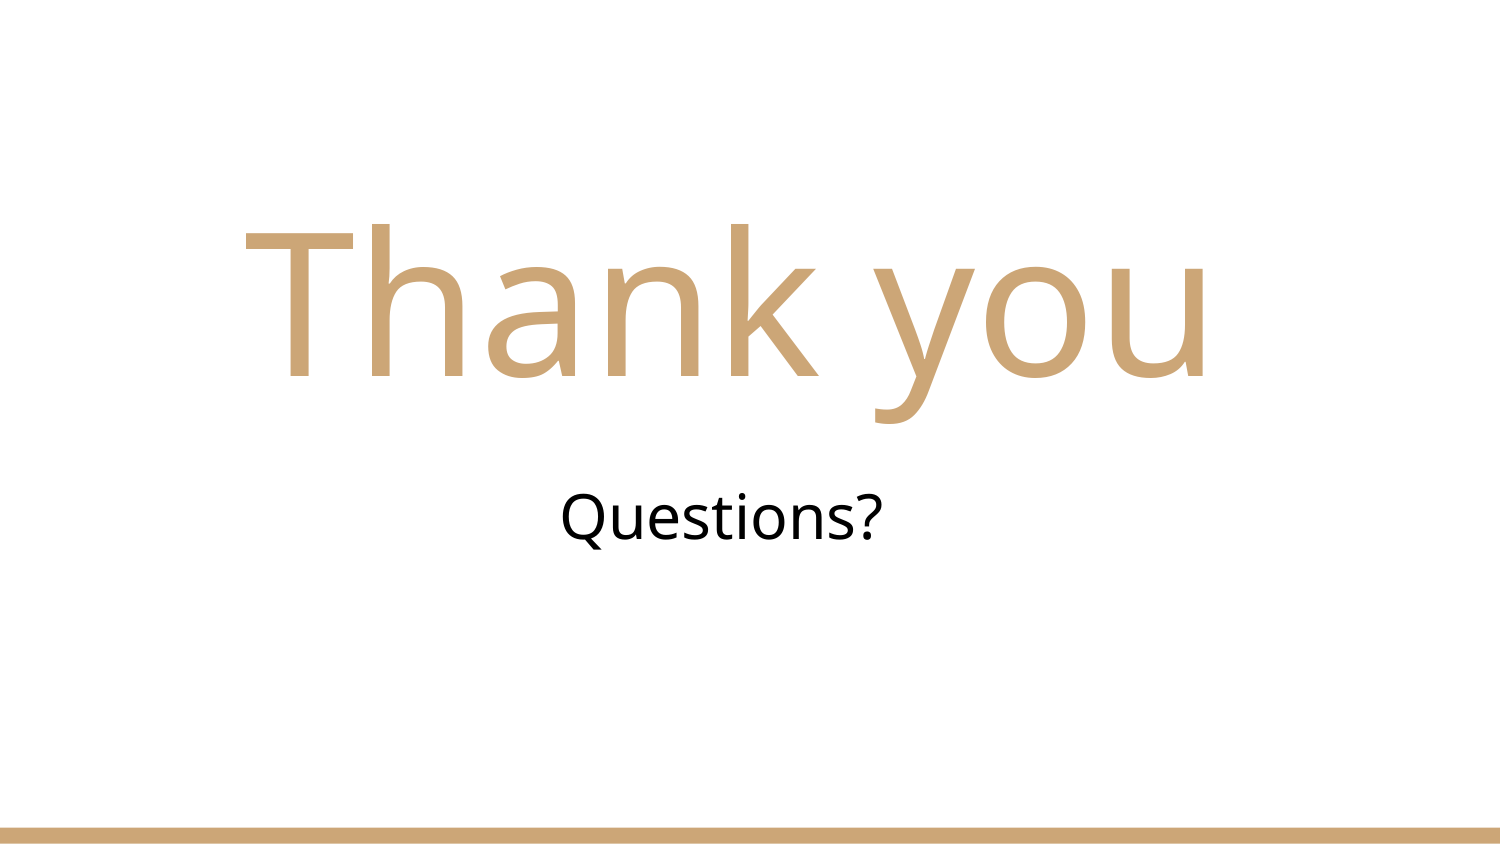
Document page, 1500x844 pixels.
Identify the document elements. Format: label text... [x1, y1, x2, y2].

title Thank you [33, 121, 1432, 471]
list Questions? [23, 450, 1421, 627]
